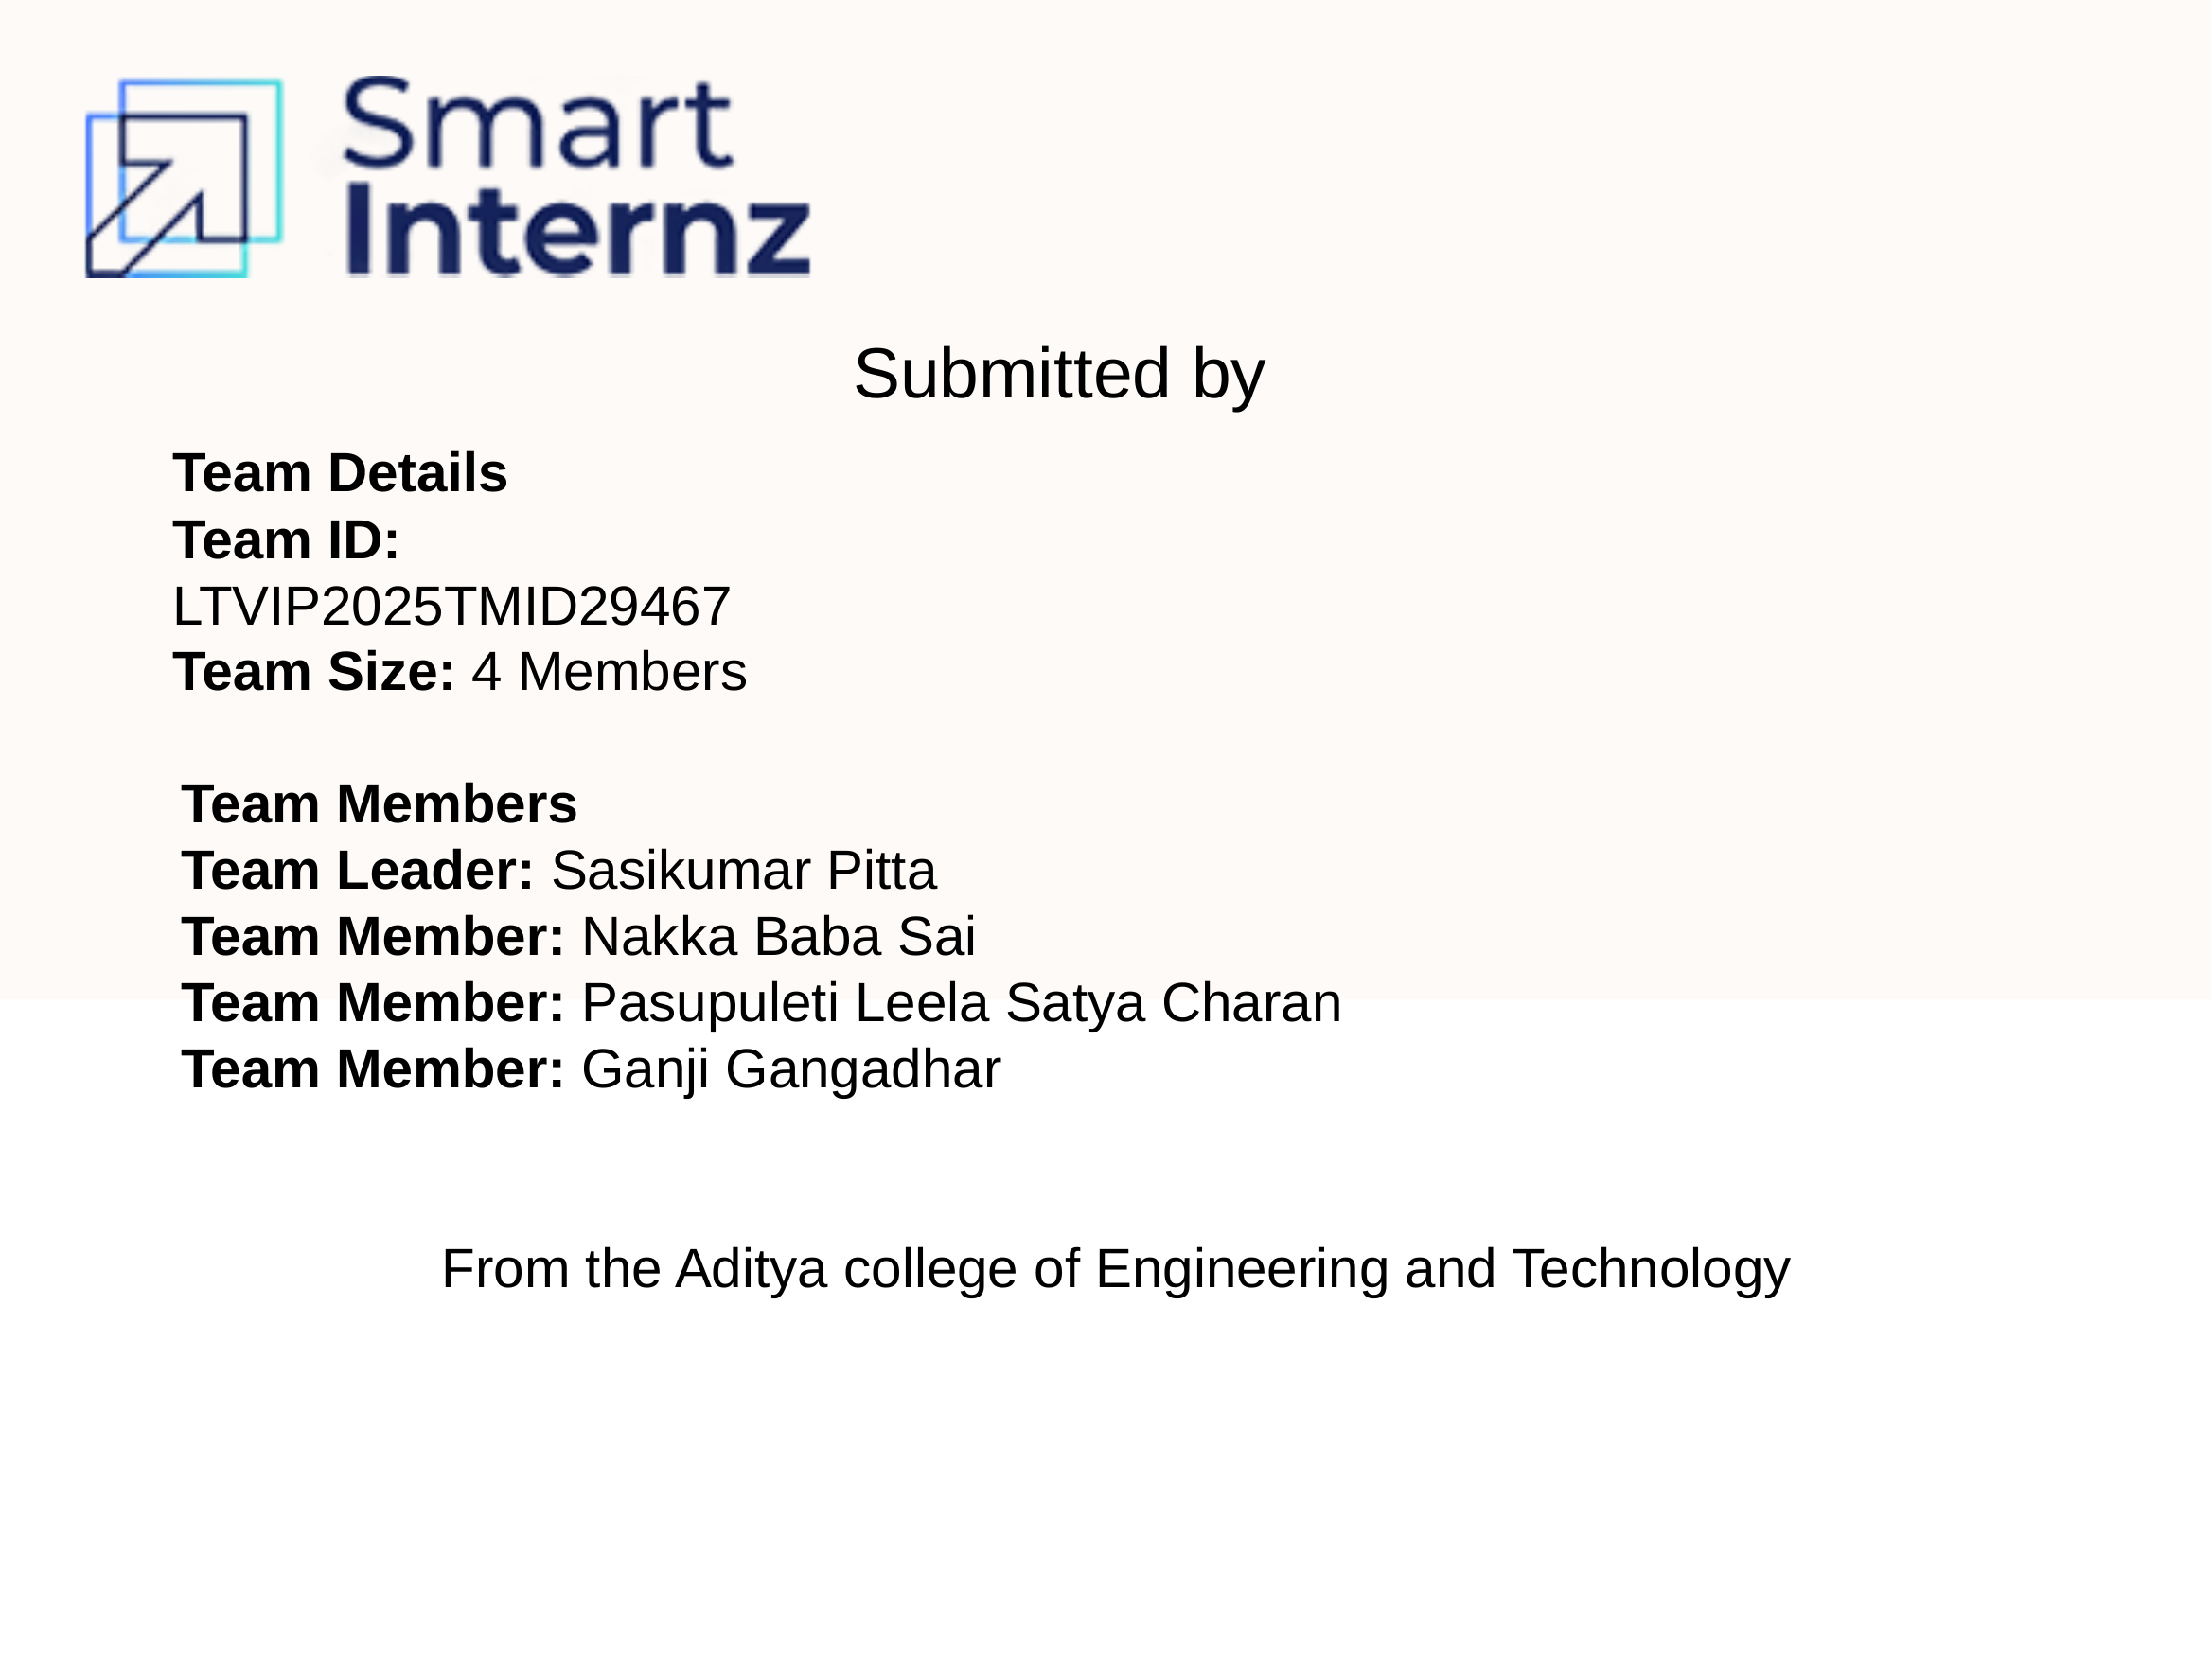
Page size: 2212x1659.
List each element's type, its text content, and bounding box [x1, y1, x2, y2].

text_box Submitted by [839, 320, 1301, 419]
text_box From the Aditya college of Engineering and Technology [428, 1225, 1808, 1306]
picture [63, 75, 834, 279]
text_box Team Members Team Leader: Sasikumar Pitta Team Member: Nakka Baba Sai Team Member: Pasupuleti Leela Satya Charan Team Member: Ganji Gangadhar [167, 760, 1358, 1173]
text_box Team Details Team ID: LTVIP2025TMID29467 Team Size: 4 Members [158, 430, 774, 775]
